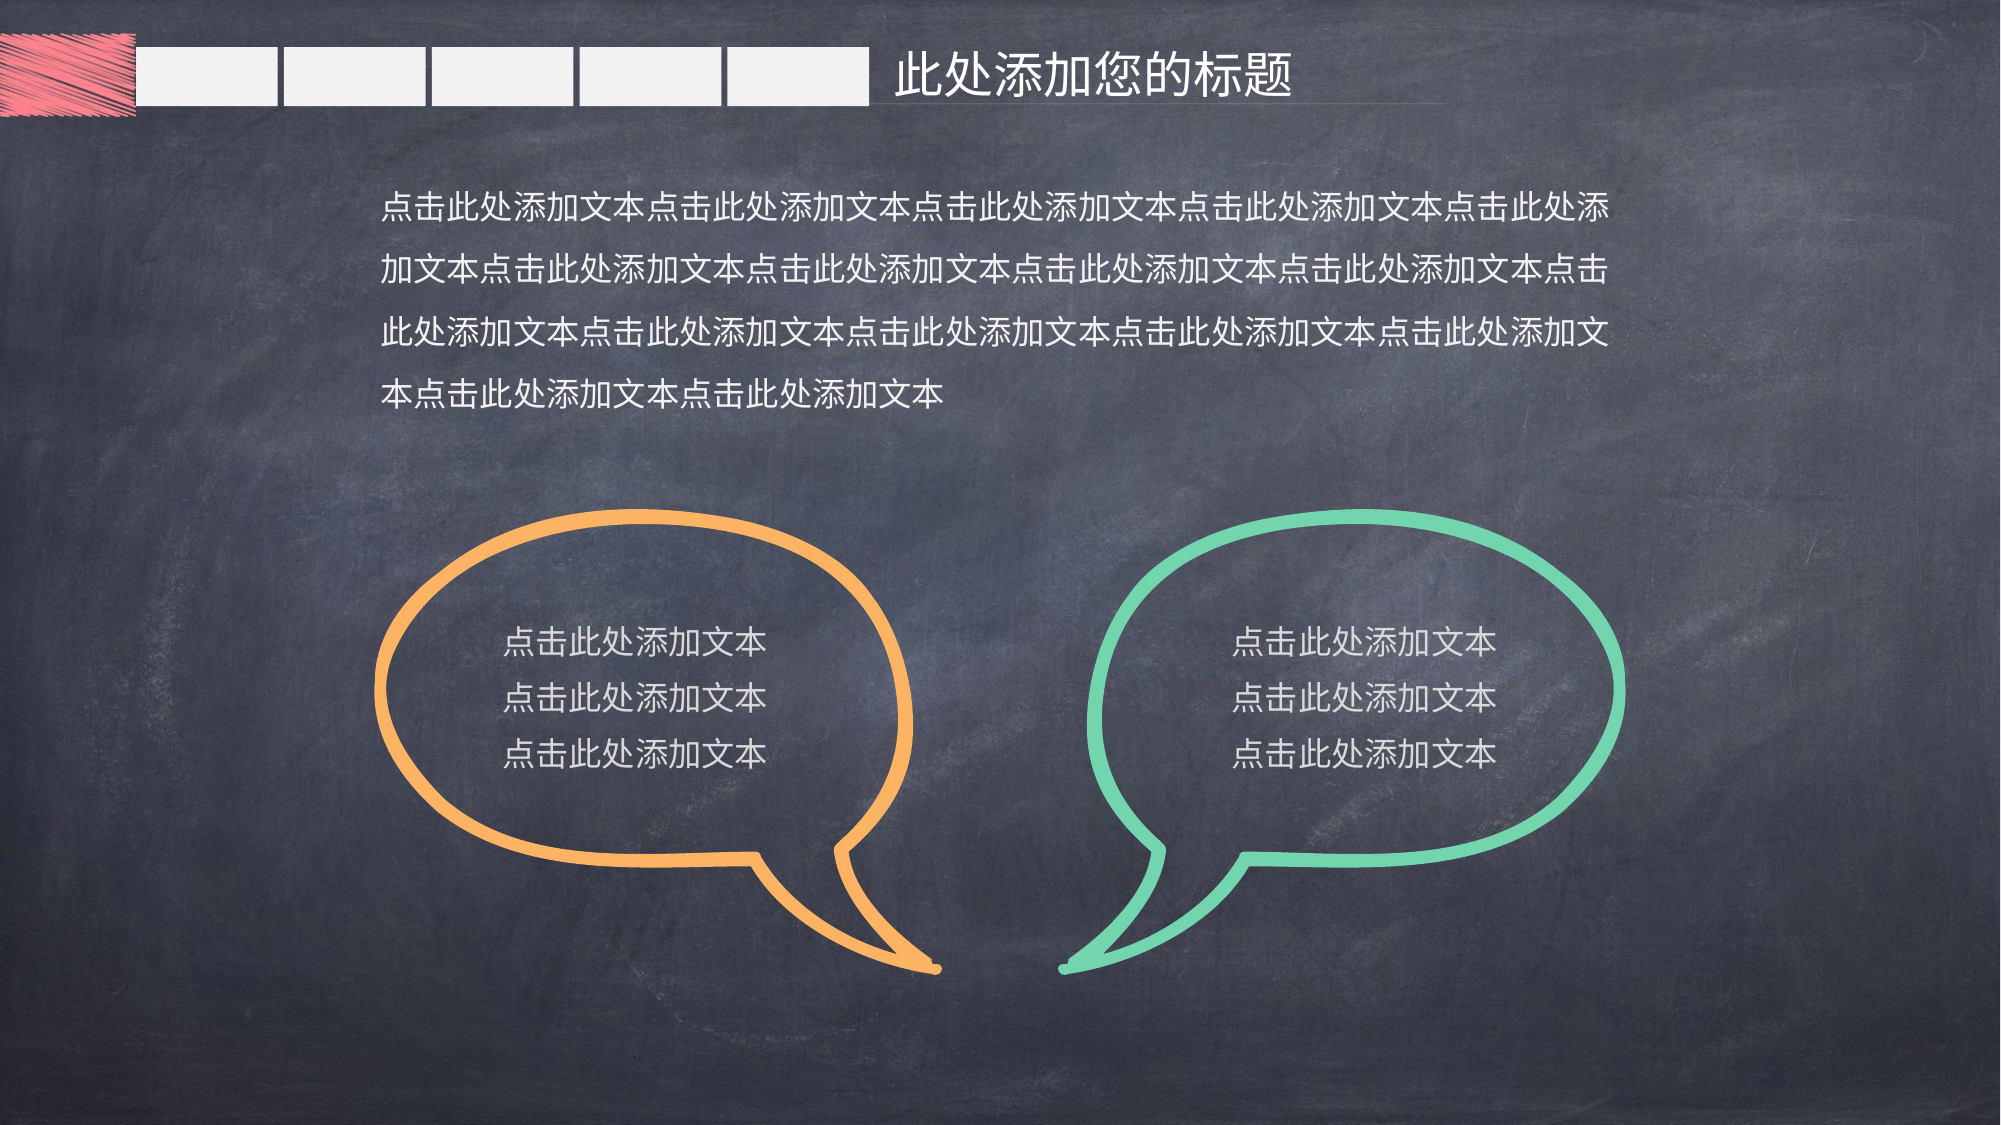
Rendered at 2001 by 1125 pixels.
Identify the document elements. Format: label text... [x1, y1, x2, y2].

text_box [0, 33, 1449, 117]
text_box [1058, 509, 1626, 975]
text_box 点击此处添加文本点击此处添加文本点击此处添加文本点击此处添加文本点击此处添加文本点击此处添加文本点击此处添加文本点击此处添加文本点击此处添加文本点击此处添加文本点击此处添加文本点击此处添加文本点击此处添加文本点击此处添加文本点击此处添加文本点击此处添加文本 [365, 155, 1646, 733]
picture [0, 0, 2001, 1125]
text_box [1216, 613, 1549, 781]
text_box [487, 613, 819, 781]
text_box [374, 509, 942, 975]
